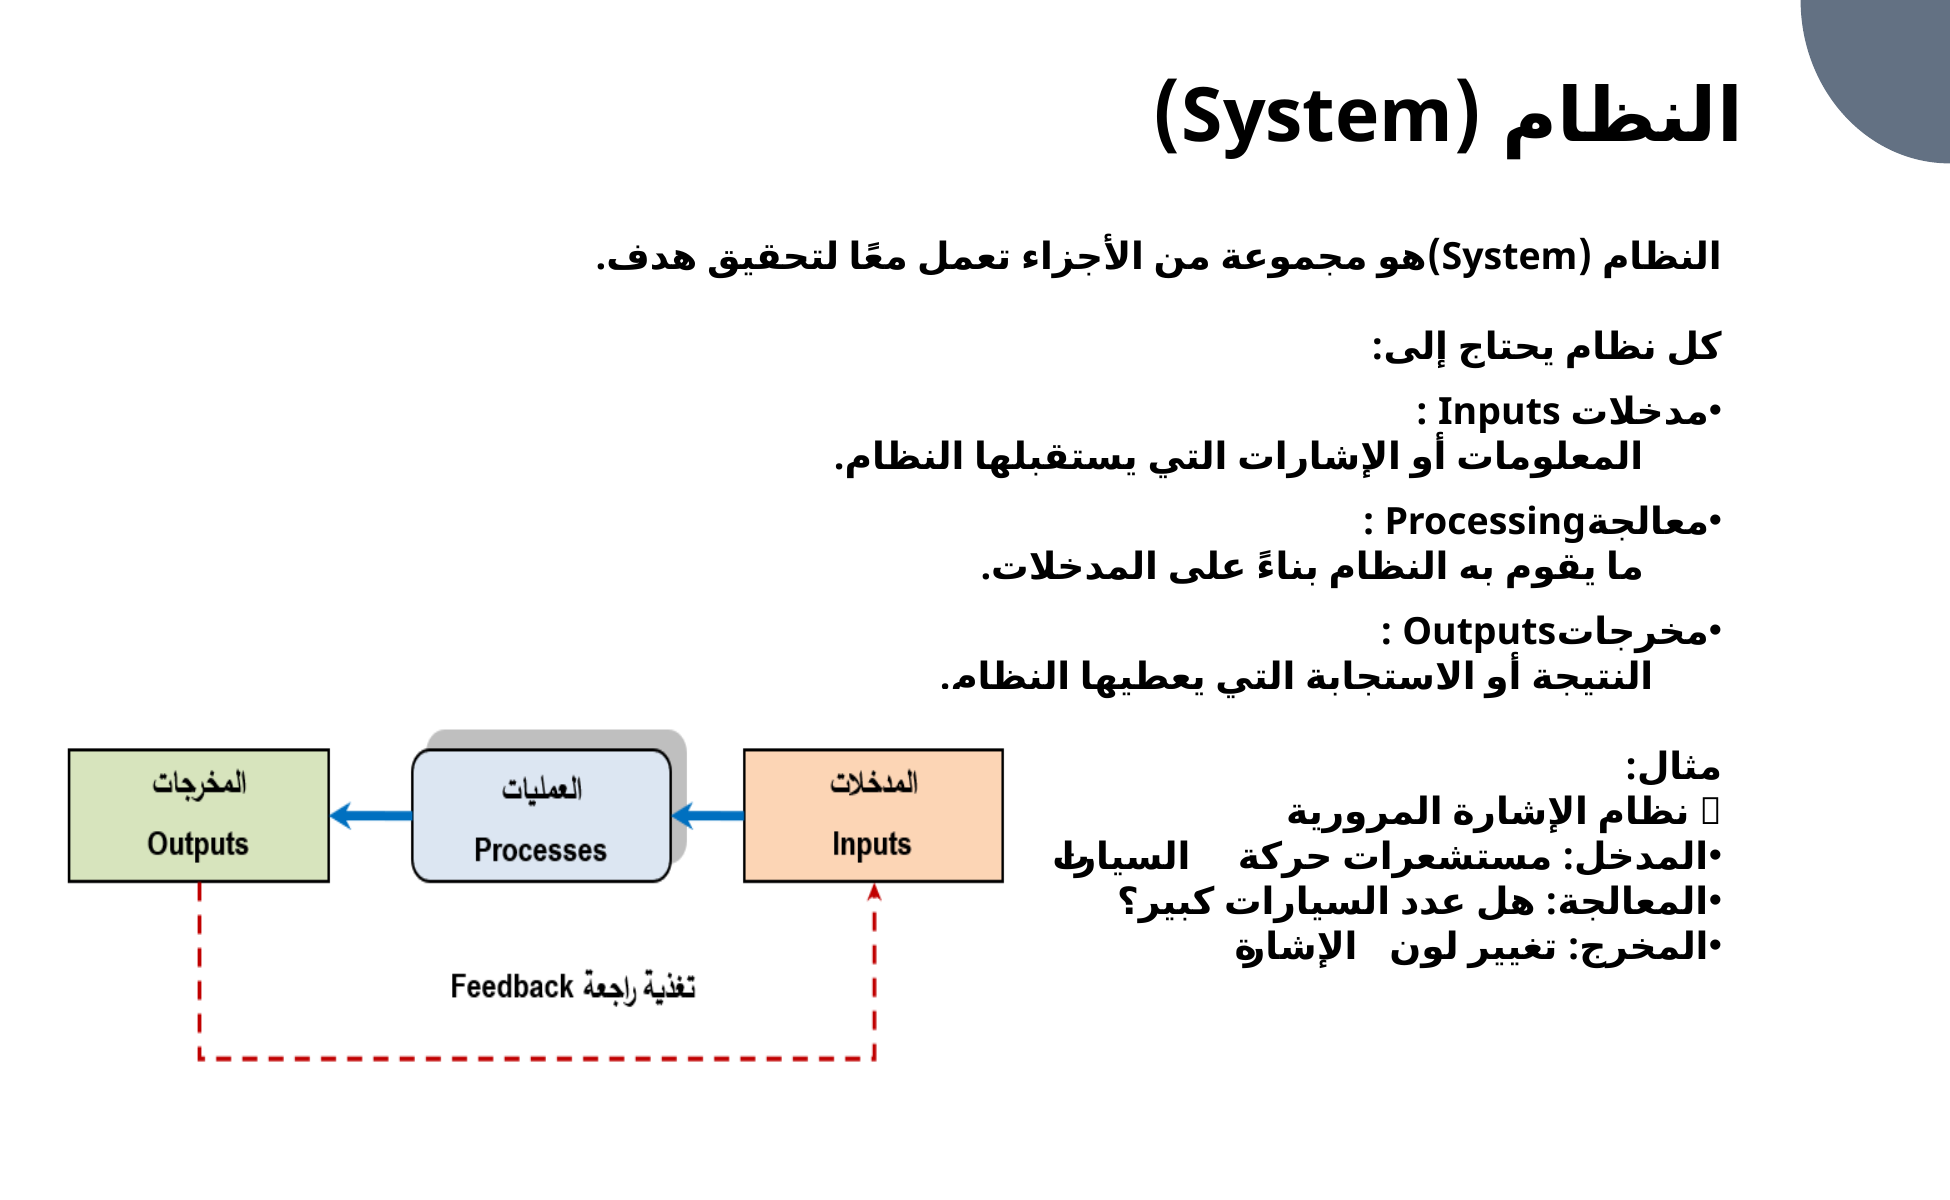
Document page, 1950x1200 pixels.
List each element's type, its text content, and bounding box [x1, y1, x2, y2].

picture [0, 0, 1020, 1200]
text_box النظام (System)هو مجموعة من الأجزاء تعمل معًا لتحقيق هدف. كل نظام يحتاج إلى: مدخلات Inputs : المعلومات أو الإشارات التي يستقبلها النظام. معالجةProcessing : ما يقوم به النظام بناءً على المدخلات. مخرجاتOutputs : النتيجة أو الاستجابة التي يعطيها النظام. مثال: 🚦 نظام الإشارة المرورية المدخل: مستشعرات حركة السيارات 🚗 المعالجة: هل عدد السيارات كبير؟ المخرج: تغيير لون الإشارة 🚦 [694, 224, 1737, 975]
title النظام (System) [694, 16, 1758, 224]
